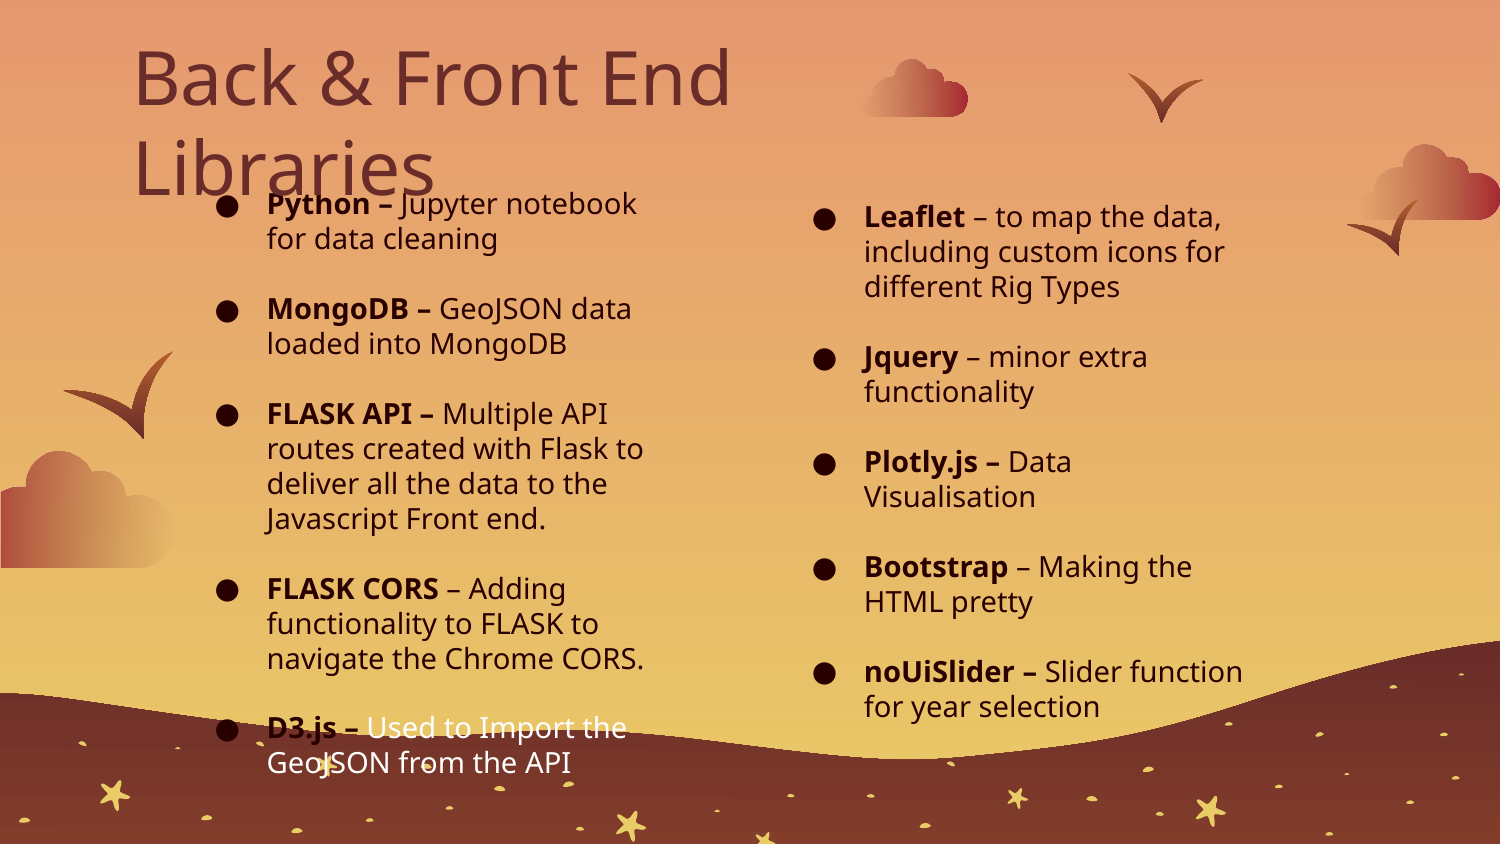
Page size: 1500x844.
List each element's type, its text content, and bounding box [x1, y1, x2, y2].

subtitle Python – Jupyter notebook for data cleaning MongoDB – GeoJSON data loaded into MongoDB FLASK API – Multiple API routes created with Flask to deliver all the data to the Javascript Front end. FLASK CORS – Adding functionality to FLASK to navigate the Chrome CORS. D3.js – Used to Import the GeoJSON from the API [176, 170, 664, 340]
subtitle Leaflet – to map the data, including custom icons for different Rig Types Jquery – minor extra functionality Plotly.js – Data Visualisation Bootstrap – Making the HTML pretty noUiSlider – Slider function for year selection [773, 183, 1261, 353]
text_box [860, 58, 968, 117]
text_box [1127, 72, 1204, 123]
title Back & Front End Libraries [117, 72, 1069, 167]
